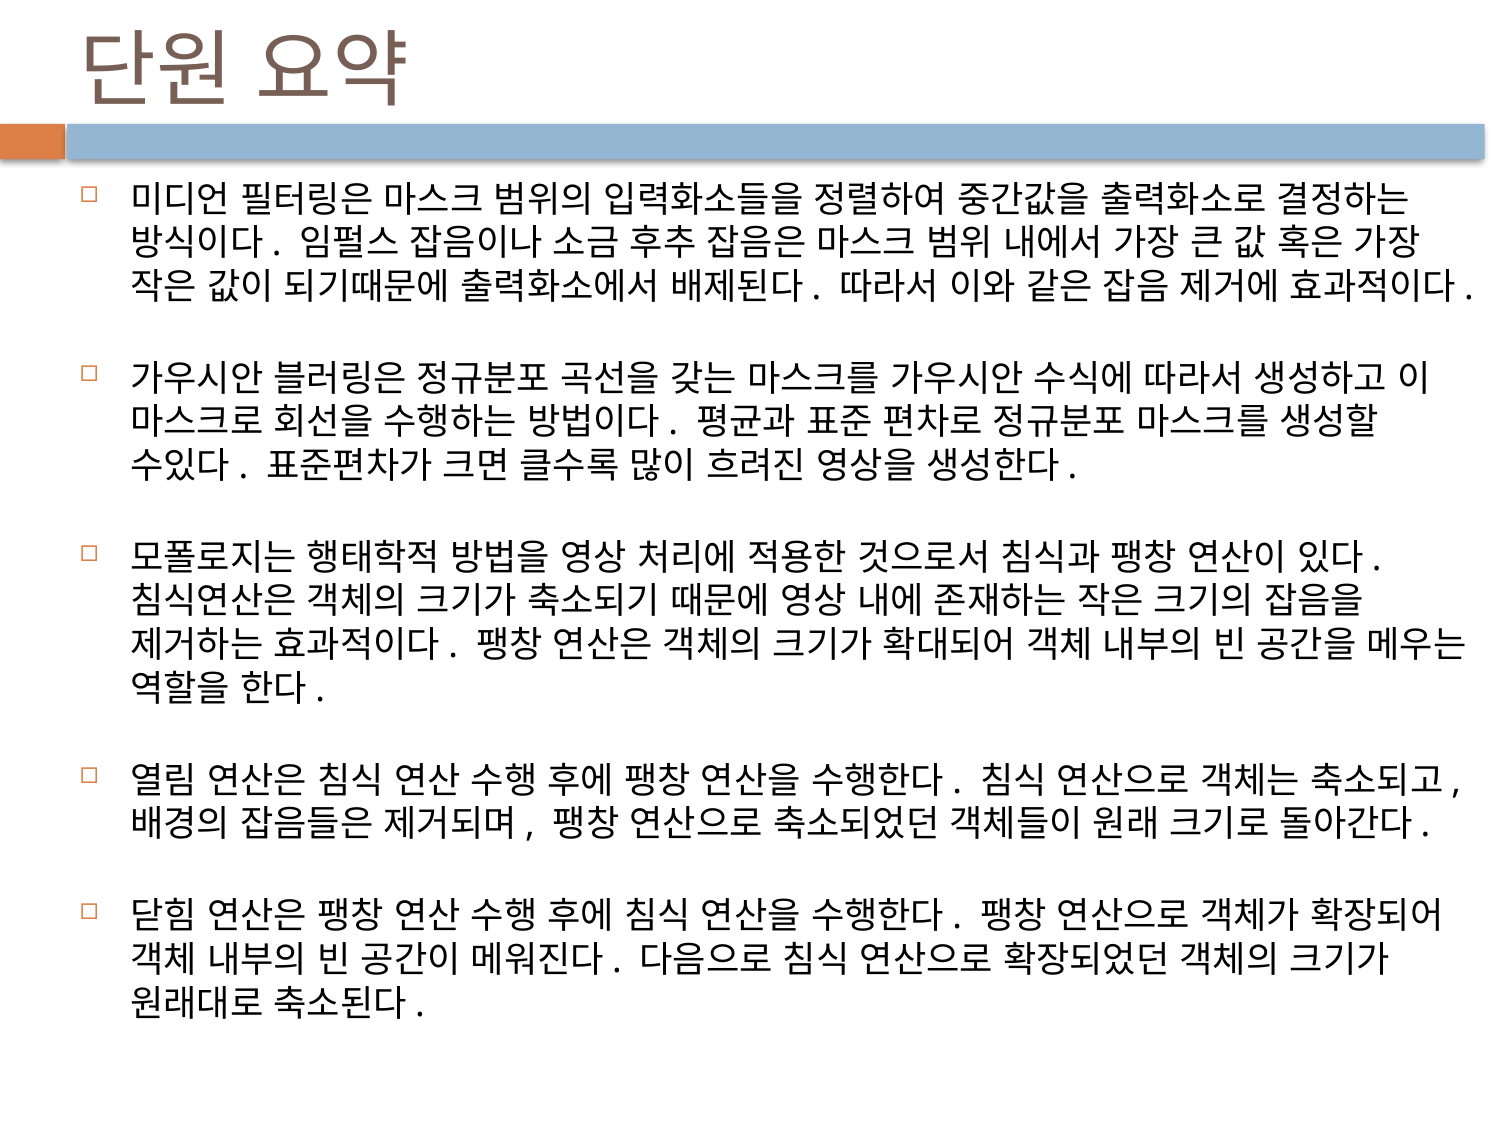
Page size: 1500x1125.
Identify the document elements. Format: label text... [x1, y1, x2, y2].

list 미디언 필터링은 마스크 범위의 입력화소들을 정렬하여 중간값을 출력화소로 결정하는 방식이다. 임펄스 잡음이나 소금 후추 잡음은 마스크 범위 내에서 가장 큰 값 혹은 가장 작은 값이 되기때문에 출력화소에서 배제된다. 따라서 이와 같은 잡음 제거에 효과적이다. 가우시안 블러링은 정규분포 곡선을 갖는 마스크를 가우시안 수식에 따라서 생성하고 이 마스크로 회선을 수행하는 방법이다. 평균과 표준 편차로 정규분포 마스크를 생성할 수있다. 표준편차가 크면 클수록 많이 흐려진 영상을 생성한다. 모폴로지는 행태학적 방법을 영상 처리에 적용한 것으로서 침식과 팽창 연산이 있다. 침식연산은 객체의 크기가 축소되기 때문에 영상 내에 존재하는 작은 크기의 잡음을 제거하는 효과적이다. 팽창 연산은 객체의 크기가 확대되어 객체 내부의 빈 공간을 메우는 역할을 한다. 열림 연산은 침식 연산 수행 후에 팽창 연산을 수행한다. 침식 연산으로 객체는 축소되고, 배경의 잡음들은 제거되며, 팽창 연산으로 축소되었던 객체들이 원래 크기로 돌아간다. 닫힘 연산은 팽창 연산 수행 후에 침식 연산을 수행한다. 팽창 연산으로 객체가 확장되어 객체 내부의 빈 공간이 메워진다. 다음으로 침식 연산으로 확장되었던 객체의 크기가 원래대로 축소된다. [64, 168, 1483, 1059]
title 단원 요약 [64, 7, 1483, 126]
